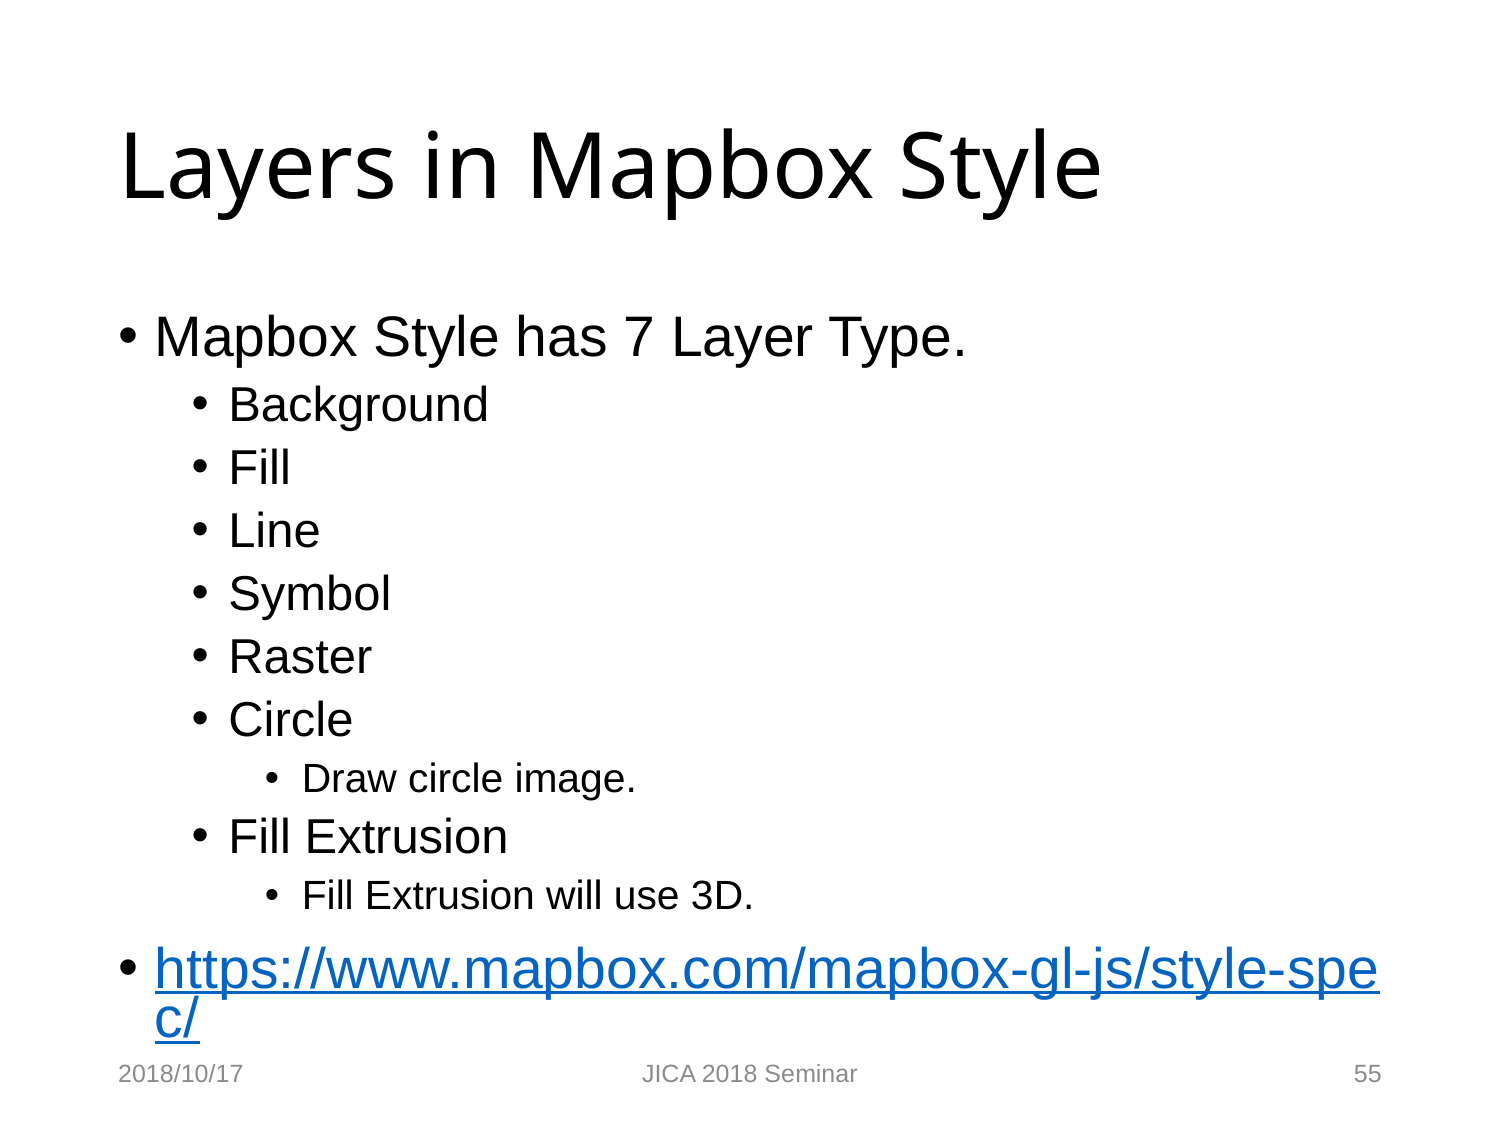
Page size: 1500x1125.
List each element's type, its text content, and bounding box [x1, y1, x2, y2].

footer JICA 2018 Seminar [496, 1042, 1004, 1103]
slide_number 55 [1059, 1042, 1397, 1103]
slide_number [103, 1042, 441, 1103]
title Layers in Mapbox Style [103, 59, 1397, 278]
list Mapbox Style has 7 Layer Type. Background Fill Line Symbol Raster Circle Draw circle image. Fill Extrusion Fill Extrusion will use 3D. https://www.mapbox.com/mapbox-gl-js/style-spec/ [103, 299, 1397, 1014]
